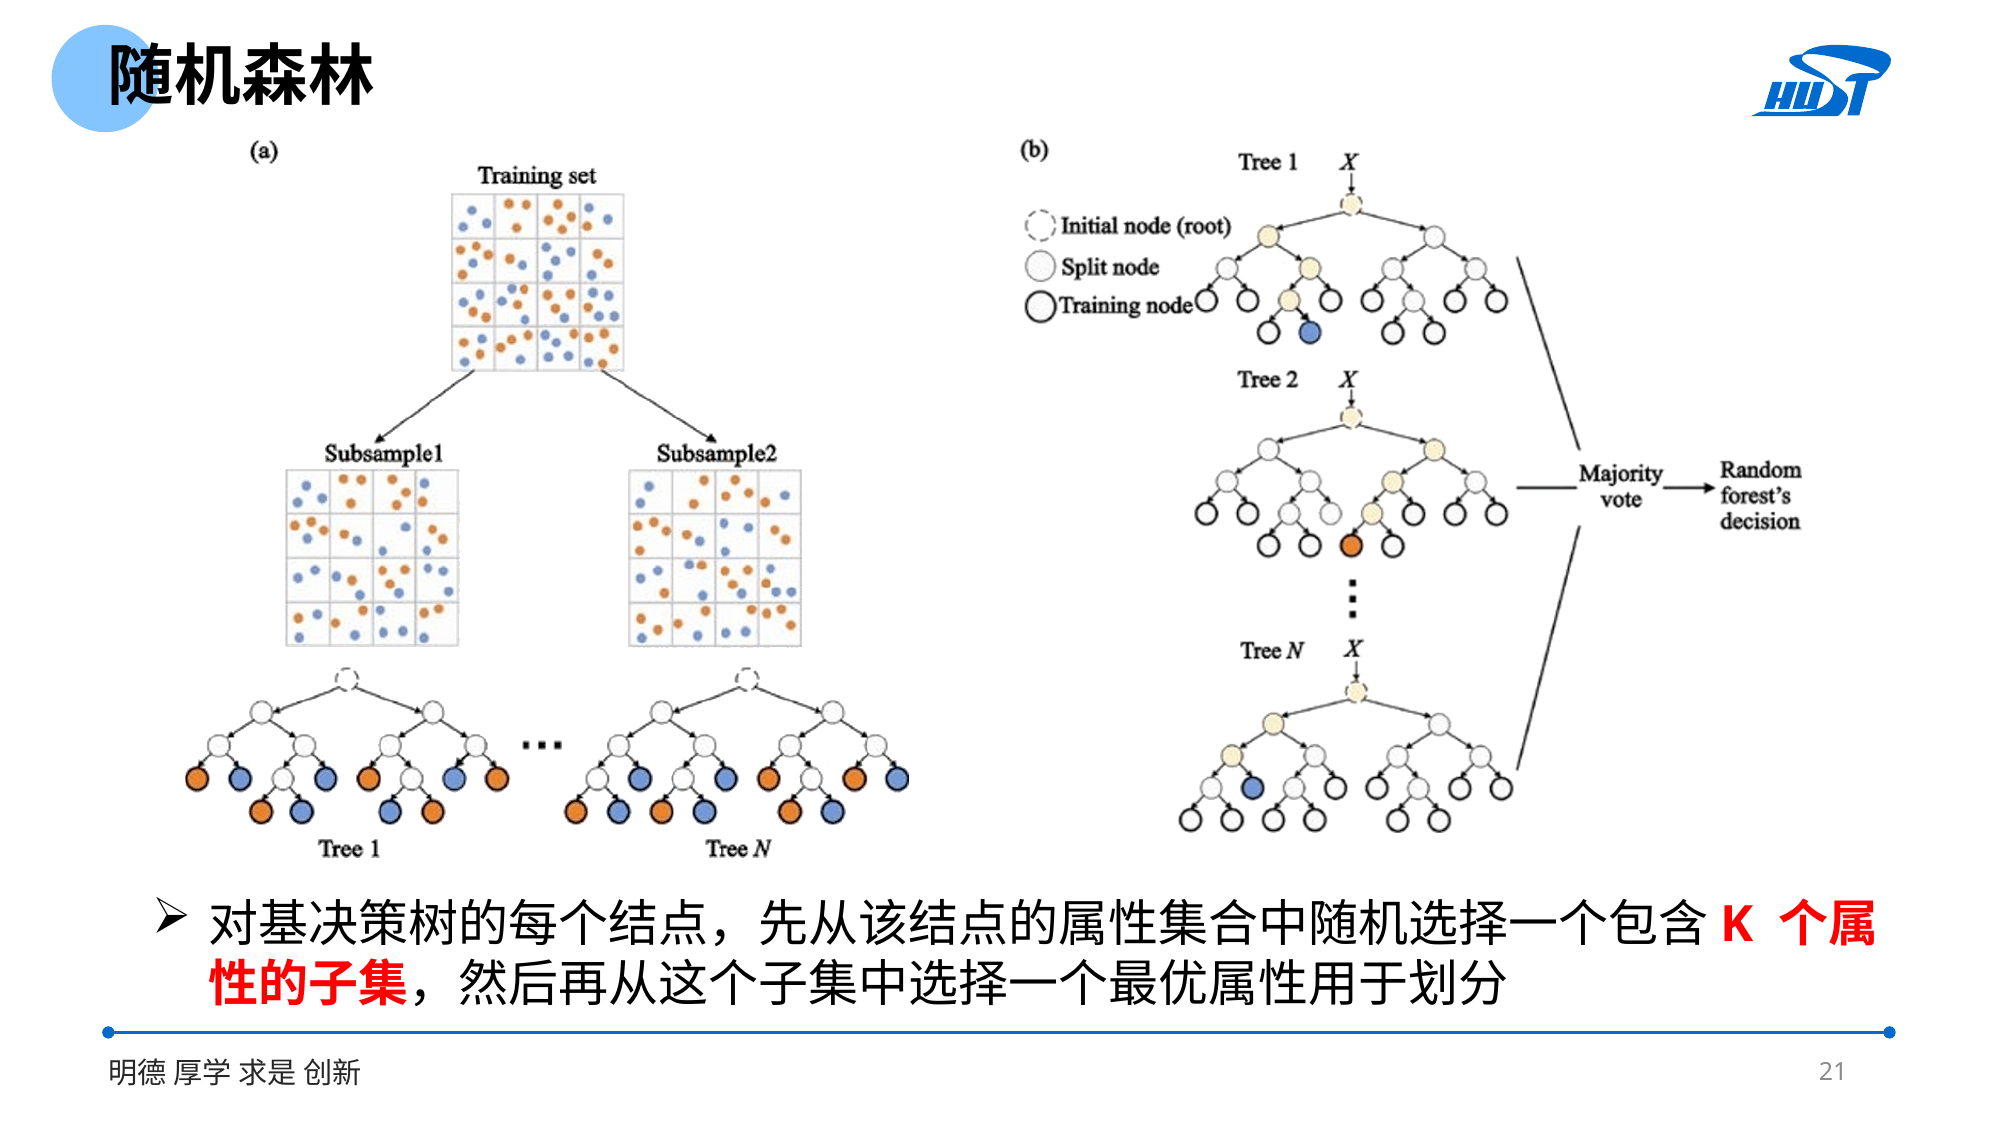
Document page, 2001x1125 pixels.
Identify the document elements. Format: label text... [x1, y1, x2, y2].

picture [137, 135, 965, 863]
text_box 对基决策树的每个结点，先从该结点的属性集合中随机选择一个包含K 个属性的子集，然后再从这个子集中选择一个最优属性用于划分 [137, 884, 1912, 1020]
list 随机森林 [93, 43, 1496, 114]
picture [967, 135, 1869, 863]
slide_number 21 [1412, 1042, 1863, 1103]
